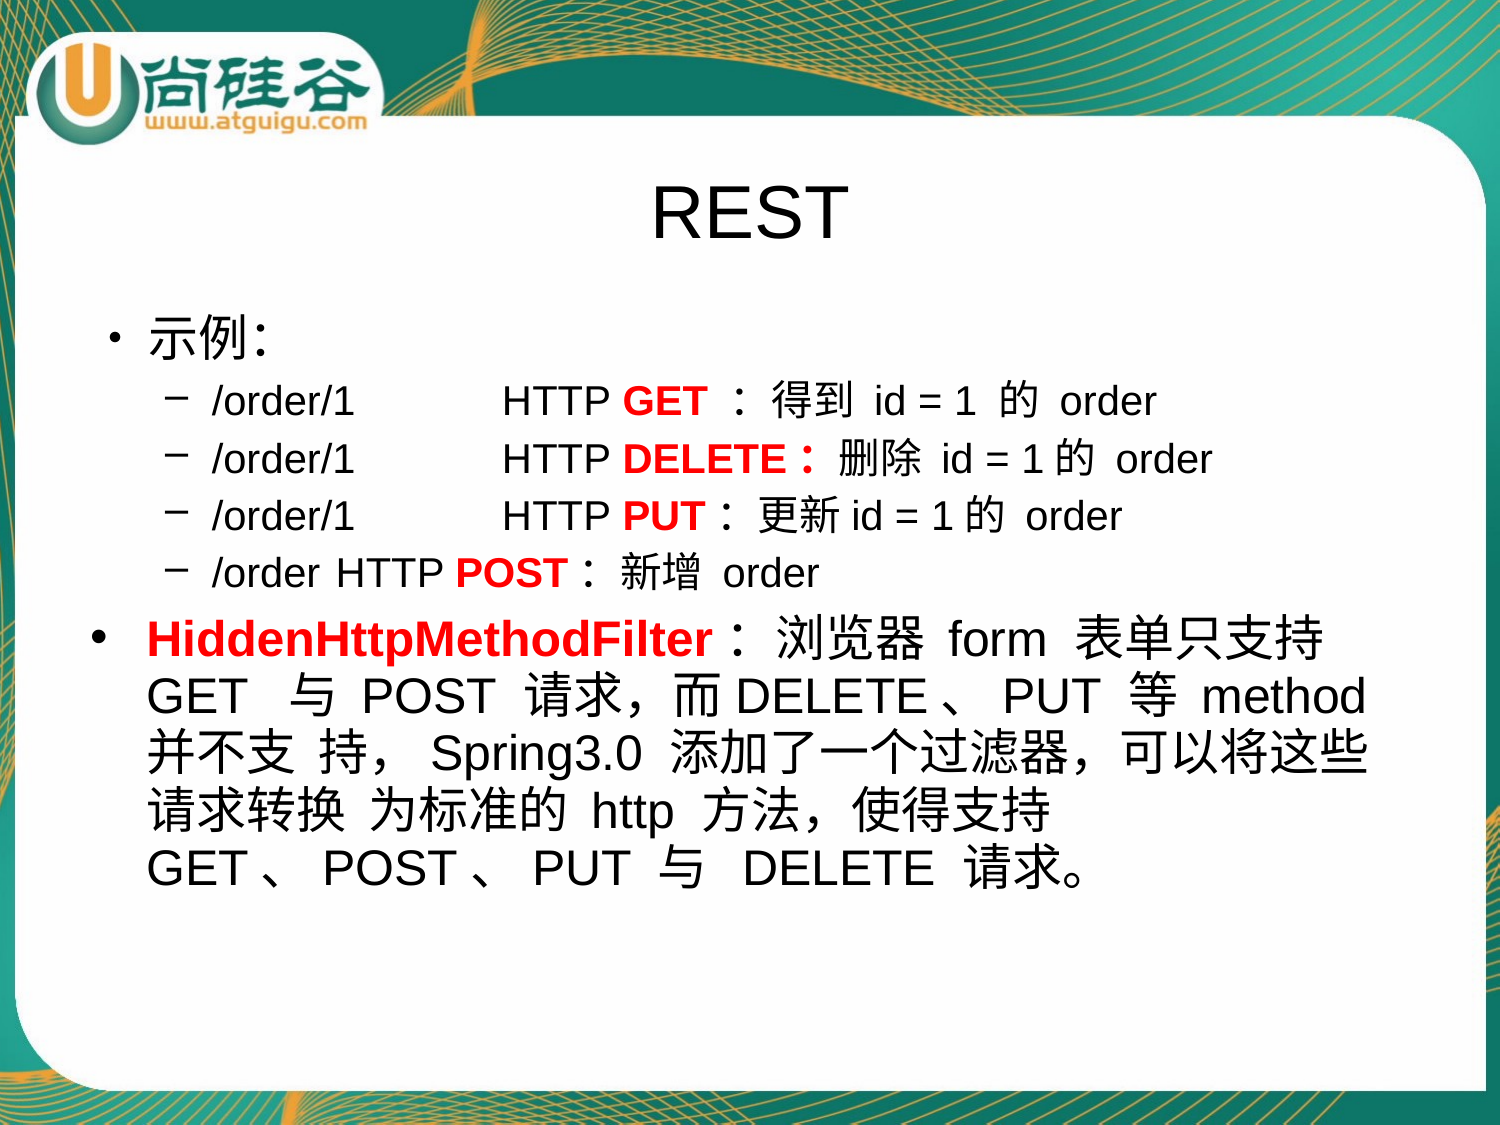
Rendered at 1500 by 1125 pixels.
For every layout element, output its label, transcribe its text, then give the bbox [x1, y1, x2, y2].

text_box • 示例： /order/1 HTTP GET ：得到 id = 1 的 order /order/1 HTTP DELETE：删除 id = 1的 order /order/1 HTTP PUT：更新id = 1的 order /order HTTP POST：新增 order HiddenHttpMethodFilter：浏览器 form 表单只支持 GET 与 POST 请求，而DELETE、PUT 等 method 并不支 持，Spring3.0 添加了一个过滤器，可以将这些请求转换 为标准的 http 方法，使得支持 GET、POST、PUT 与 DELETE 请求。 [87, 306, 1411, 896]
picture [0, 0, 1500, 1125]
title REST [225, 134, 1275, 306]
